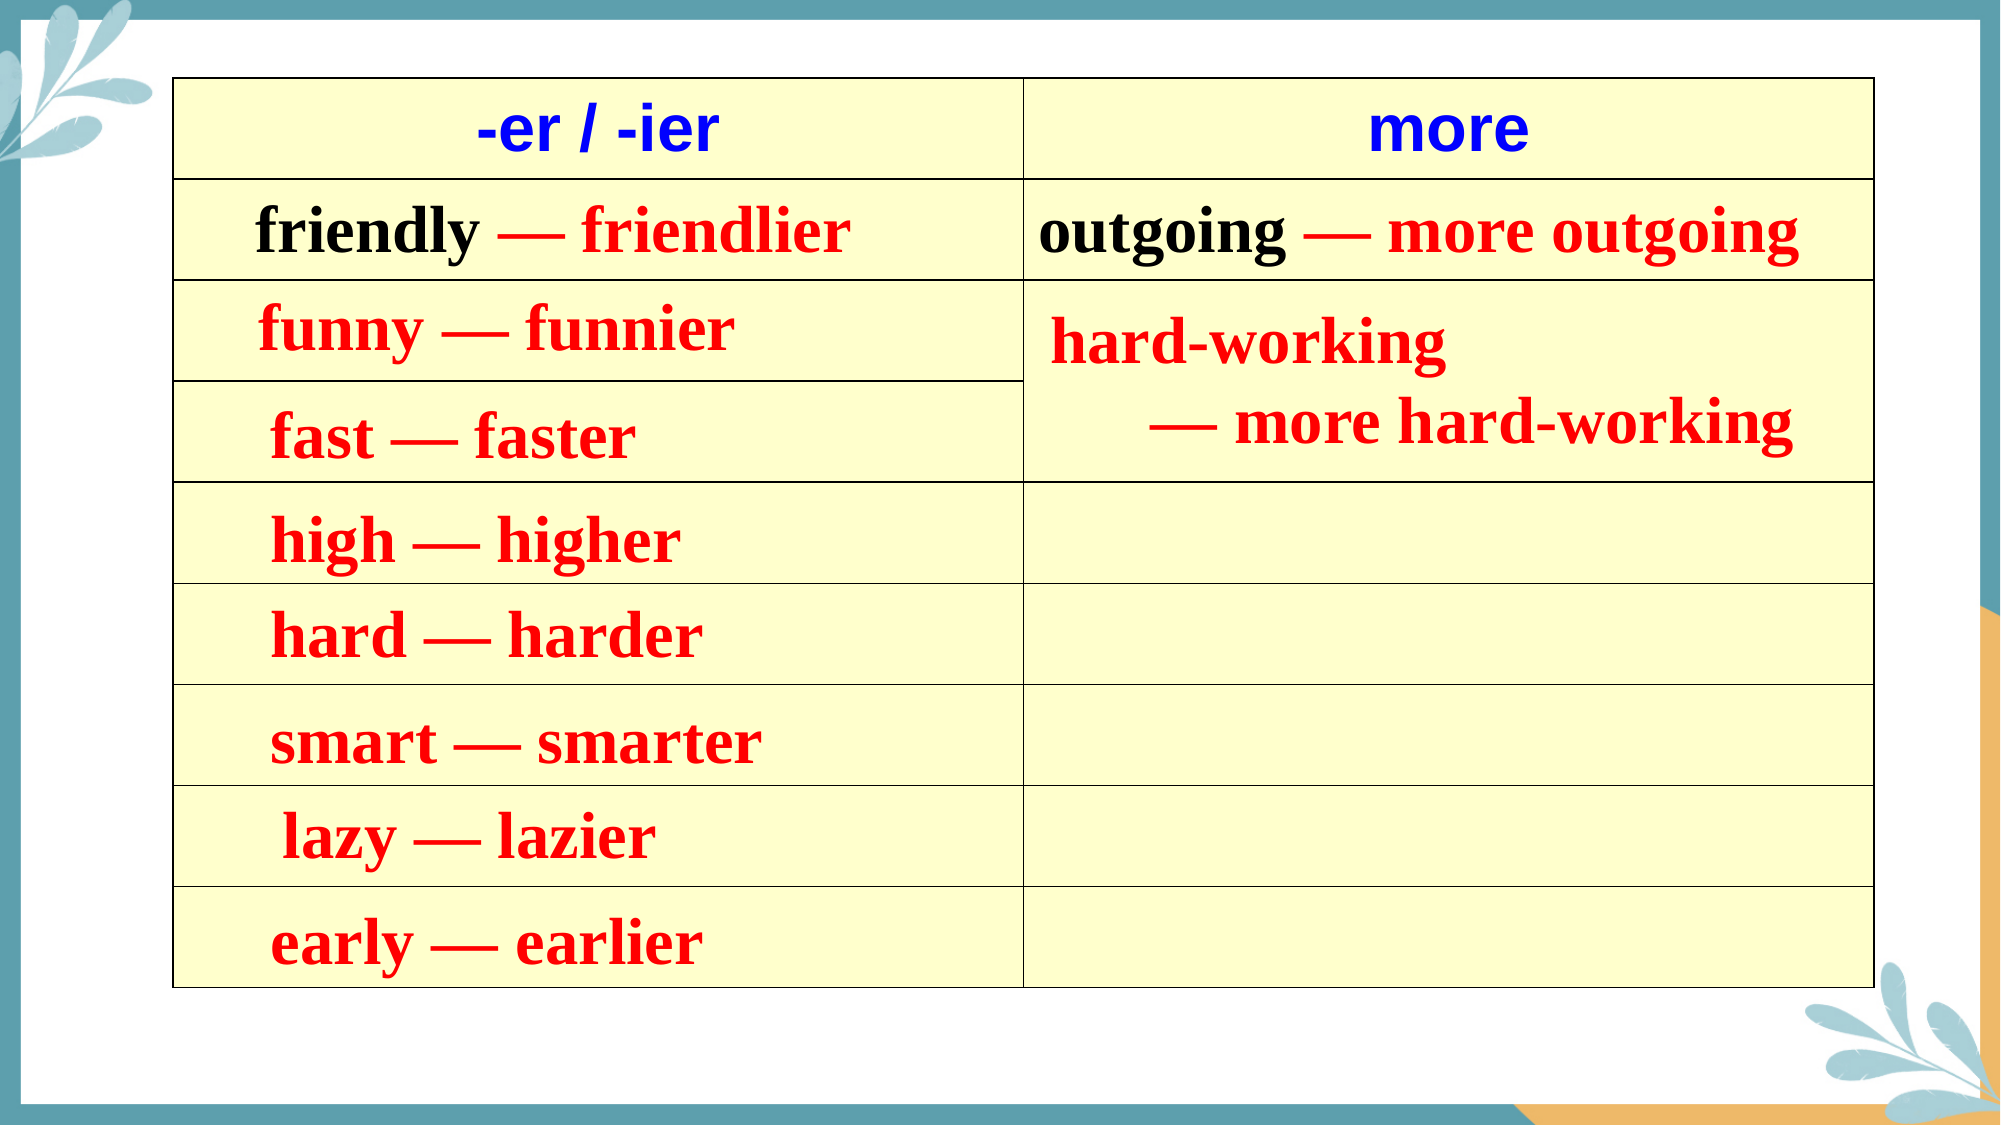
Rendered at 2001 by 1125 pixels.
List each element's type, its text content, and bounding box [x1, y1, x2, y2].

table_cell [174, 584, 1023, 684]
table_cell [174, 382, 1023, 481]
table_cell [1024, 483, 1873, 583]
table_cell friendly — friendlier [174, 180, 1023, 279]
table_cell outgoing — more outgoing [1024, 180, 1873, 279]
table_cell [1024, 584, 1873, 684]
table_header more [1024, 79, 1873, 178]
table_cell [1024, 281, 1873, 481]
text_box fast — faster [255, 384, 729, 479]
table_cell [1024, 887, 1873, 987]
table_cell [174, 281, 1023, 380]
table_cell [174, 483, 1023, 583]
table_cell [174, 887, 1023, 987]
table_header -er / -ier [174, 79, 1023, 178]
text_box lazy — lazier [267, 784, 788, 879]
table_cell [174, 786, 1023, 886]
text_box high — higher [255, 488, 800, 584]
table_cell [174, 685, 1023, 785]
text_box early — earlier [255, 890, 799, 986]
table_cell [1024, 786, 1873, 886]
text_box hard — harder [255, 584, 788, 679]
picture [0, 0, 2001, 1125]
text_box hard-working — more hard-working [1035, 289, 1886, 544]
table_cell [1024, 685, 1873, 785]
text_box funny — funnier [244, 276, 882, 371]
text_box smart — smarter [255, 689, 859, 784]
